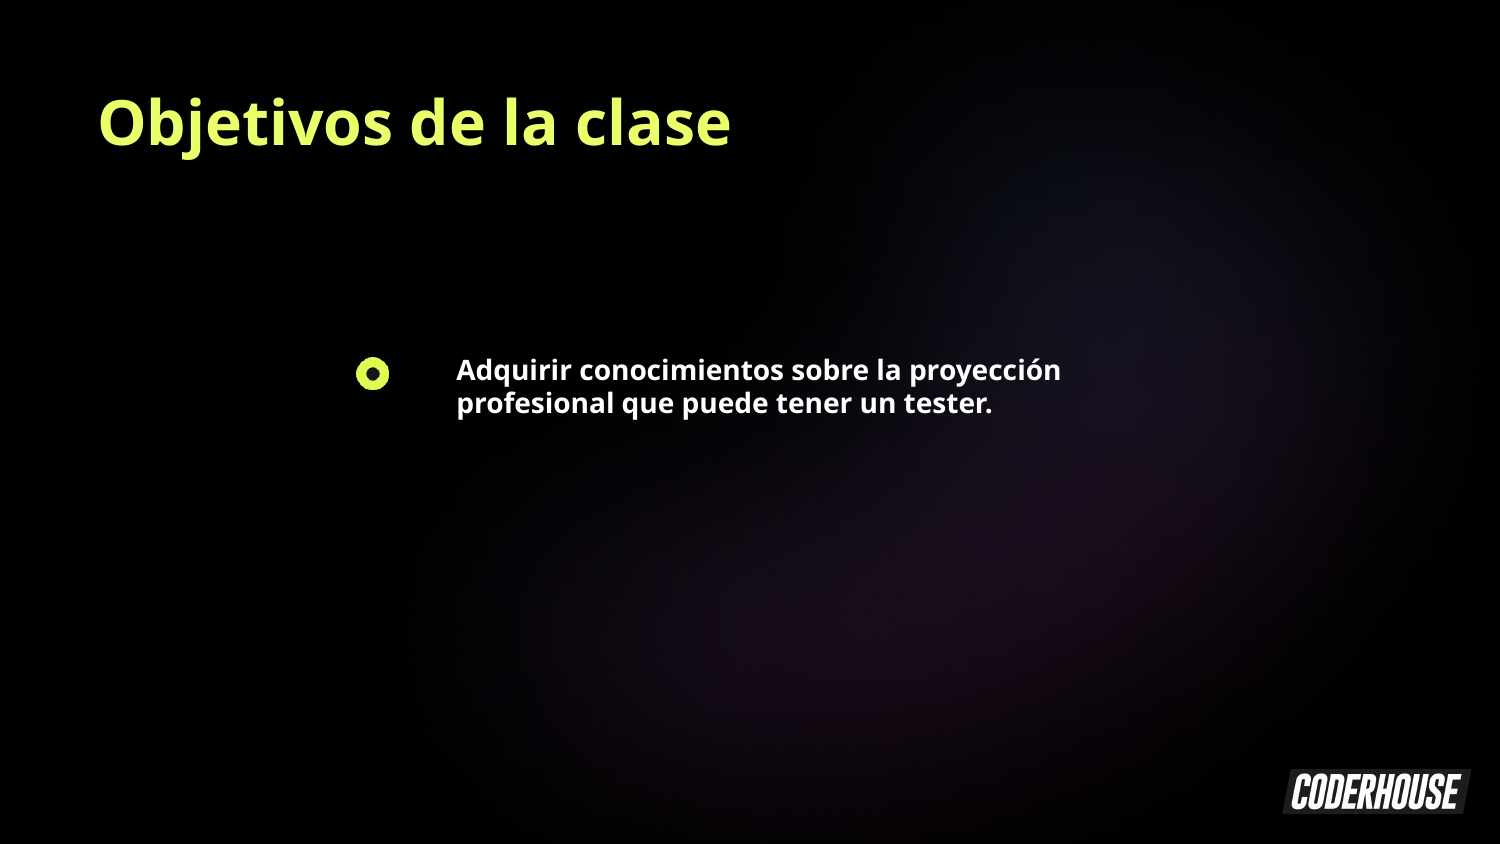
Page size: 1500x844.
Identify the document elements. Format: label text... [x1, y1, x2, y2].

picture [0, 0, 1500, 844]
text_box Adquirir conocimientos sobre la proyección profesional que puede tener un tester. [441, 337, 1144, 469]
text_box Objetivos de la clase [82, 76, 1418, 175]
